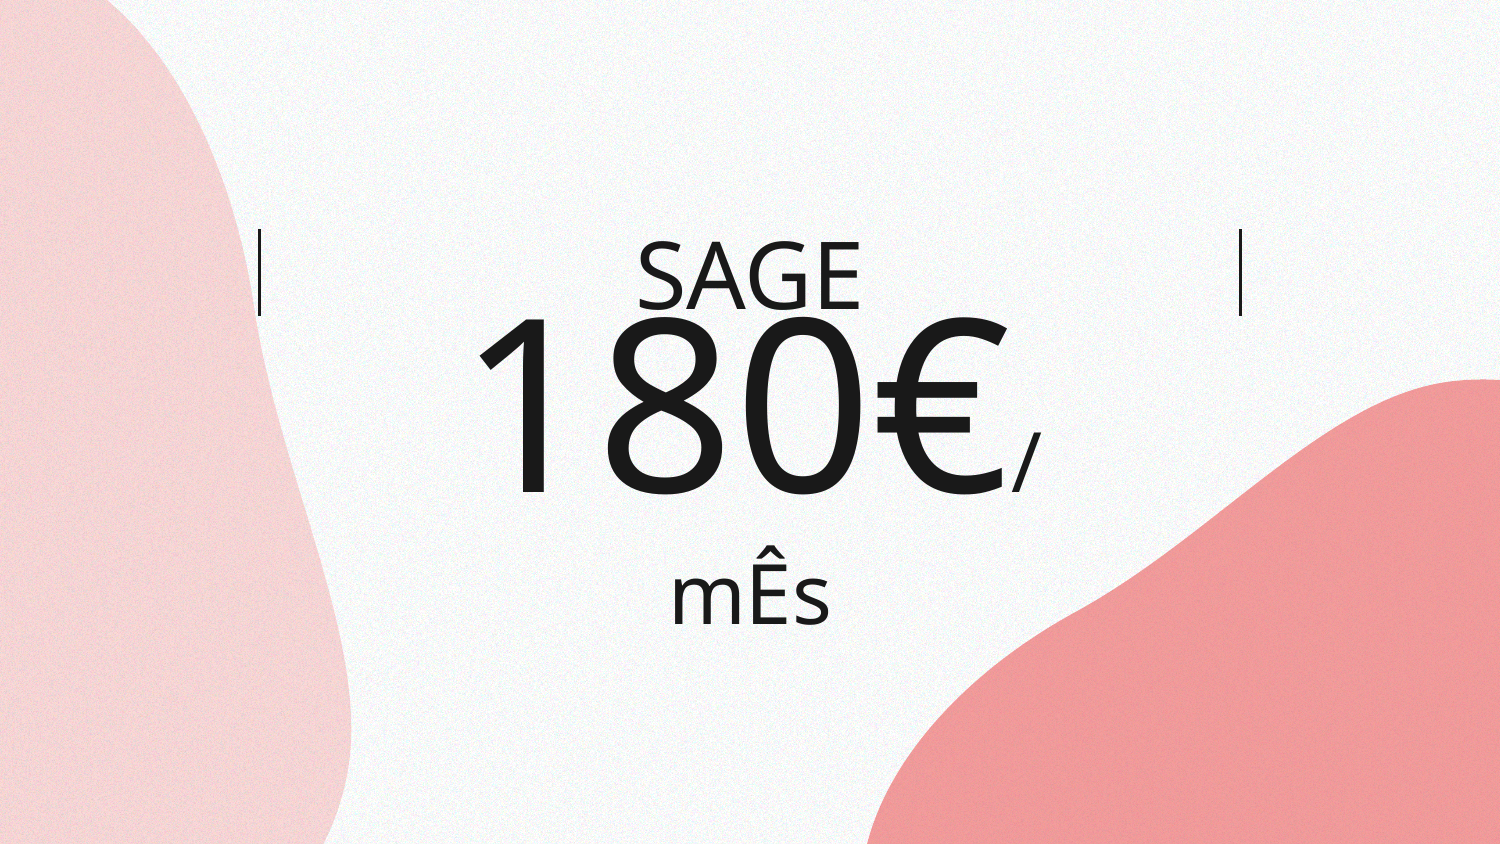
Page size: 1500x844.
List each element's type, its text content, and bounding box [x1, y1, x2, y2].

text_box 180€/mÊs [410, 367, 1090, 657]
picture [109, 0, 1500, 844]
title SAGE [118, 203, 1382, 342]
